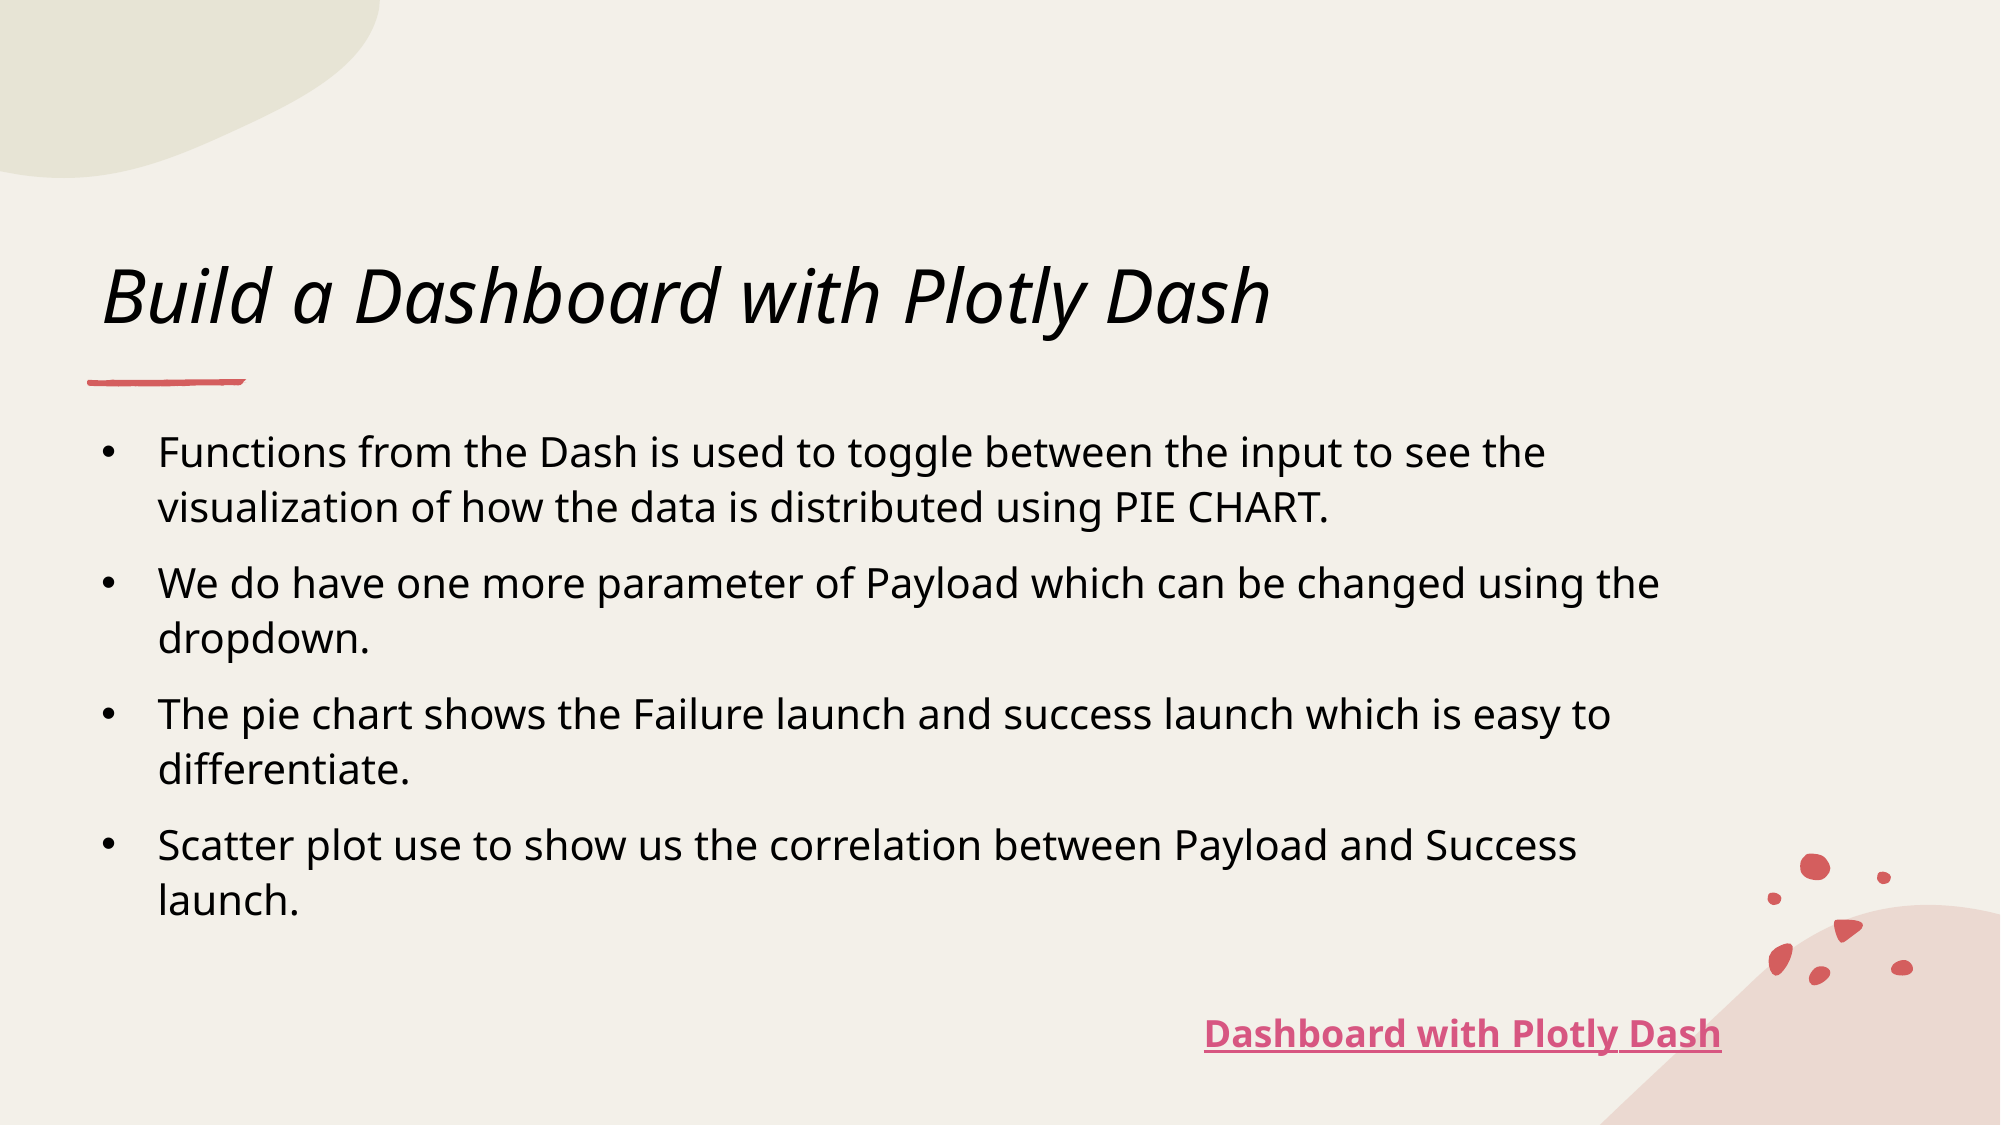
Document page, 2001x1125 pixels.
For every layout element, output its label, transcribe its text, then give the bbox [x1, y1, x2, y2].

text_box Dashboard with Plotly Dash [1188, 1002, 1738, 1069]
title Build a Dashboard with Plotly Dash [86, 129, 1740, 347]
list Functions from the Dash is used to toggle between the input to see the visualization of how the data is distributed using PIE CHART. We do have one more parameter of Payload which can be changed using the dropdown. The pie chart shows the Failure launch and success launch which is easy to differentiate. Scatter plot use to show us the correlation between Payload and Success launch. [86, 413, 1740, 996]
